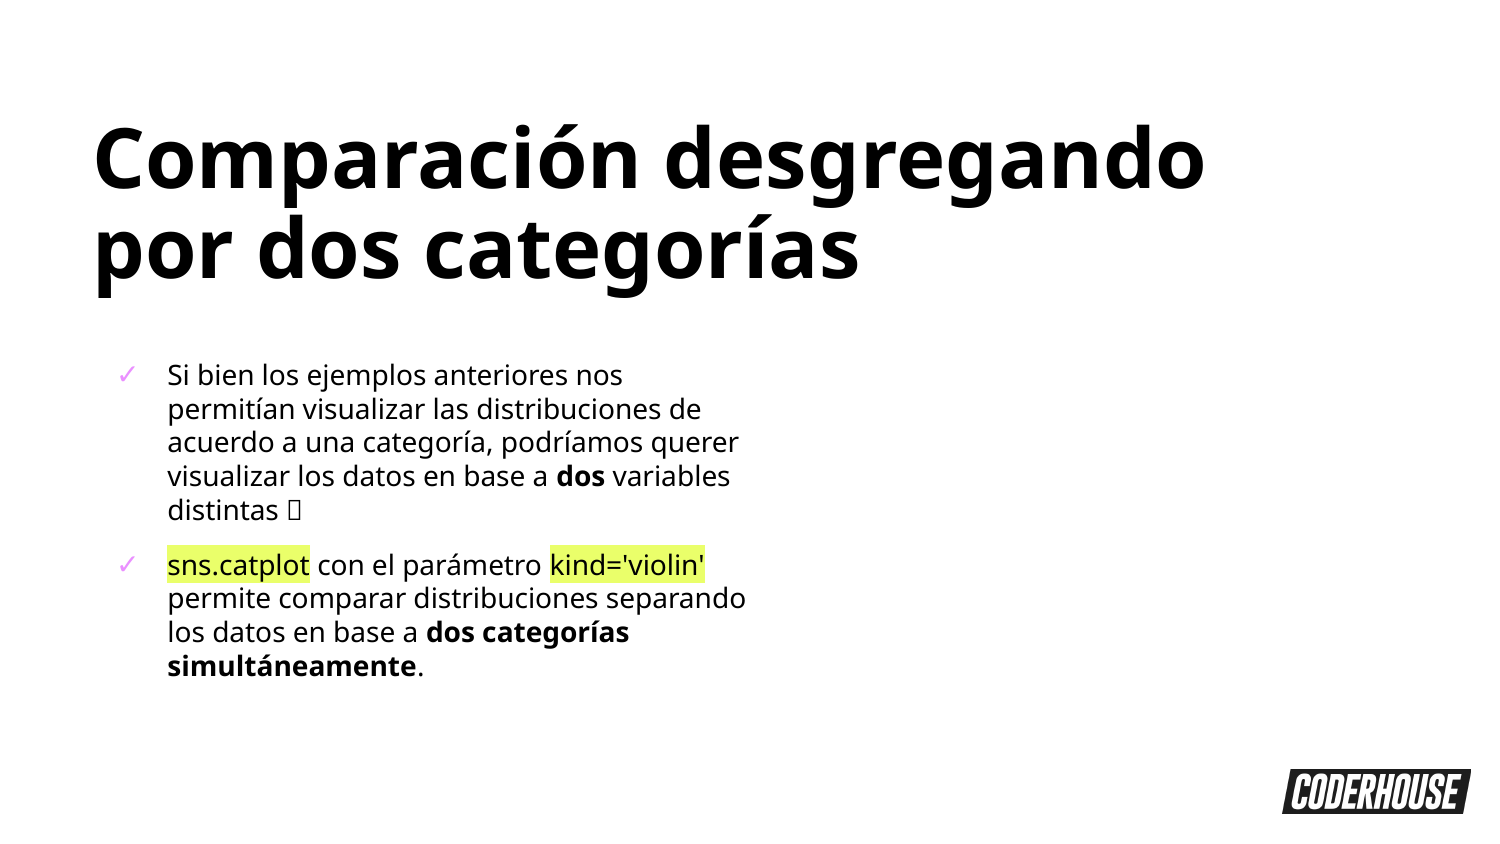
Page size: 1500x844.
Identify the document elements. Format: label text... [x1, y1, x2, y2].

picture [1281, 769, 1471, 814]
text_box Si bien los ejemplos anteriores nos permitían visualizar las distribuciones de acuerdo a una categoría, podríamos querer visualizar los datos en base a dos variables distintas 🤔 sns.catplot con el parámetro kind='violin' permite comparar distribuciones separando los datos en base a dos categorías simultáneamente. [77, 342, 770, 697]
text_box Comparación desgregando por dos categorías [77, 101, 1258, 312]
